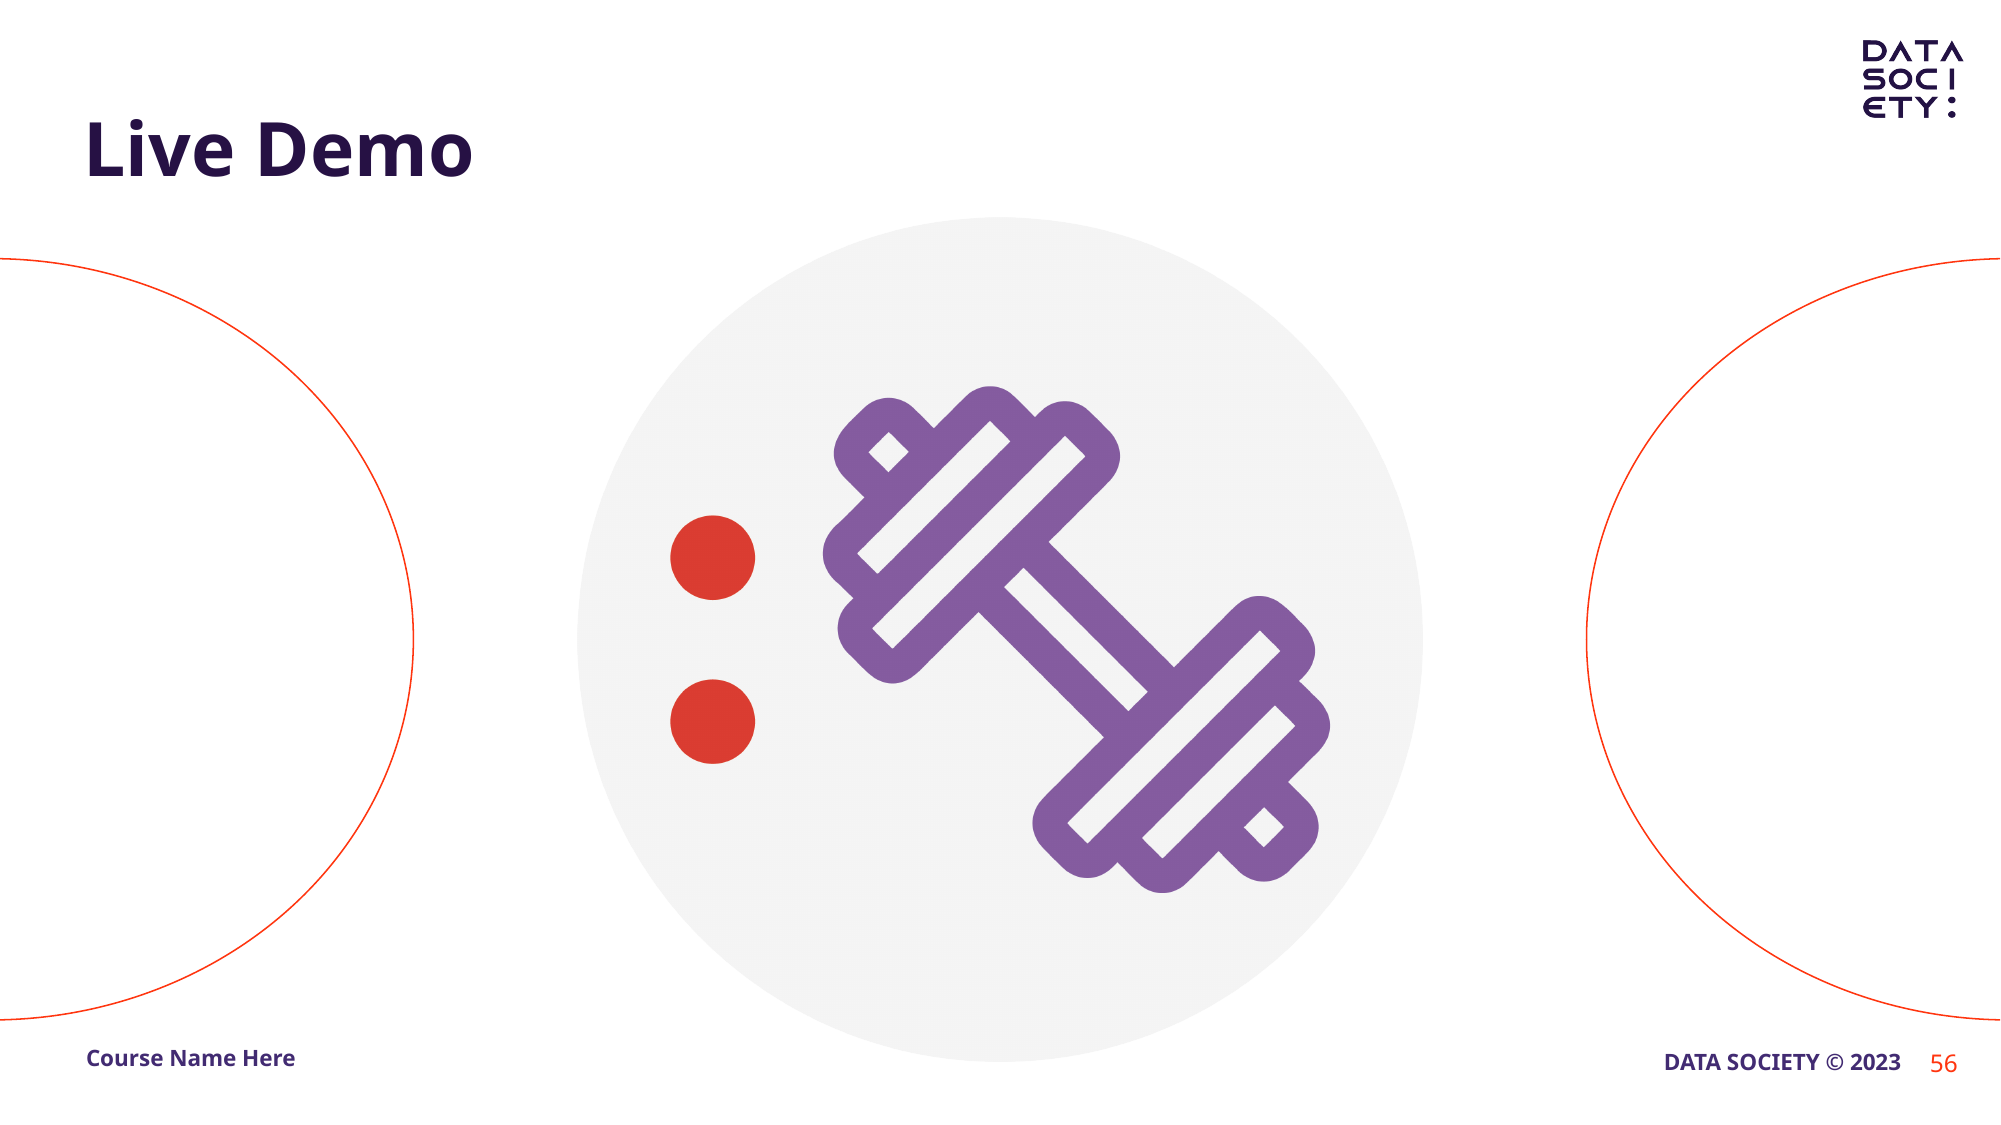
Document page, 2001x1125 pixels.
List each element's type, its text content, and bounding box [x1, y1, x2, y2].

picture [577, 217, 1423, 1062]
picture [1863, 40, 1964, 118]
title Live Demo [68, 86, 1932, 212]
slide_number ‹#› [1853, 1033, 1974, 1097]
